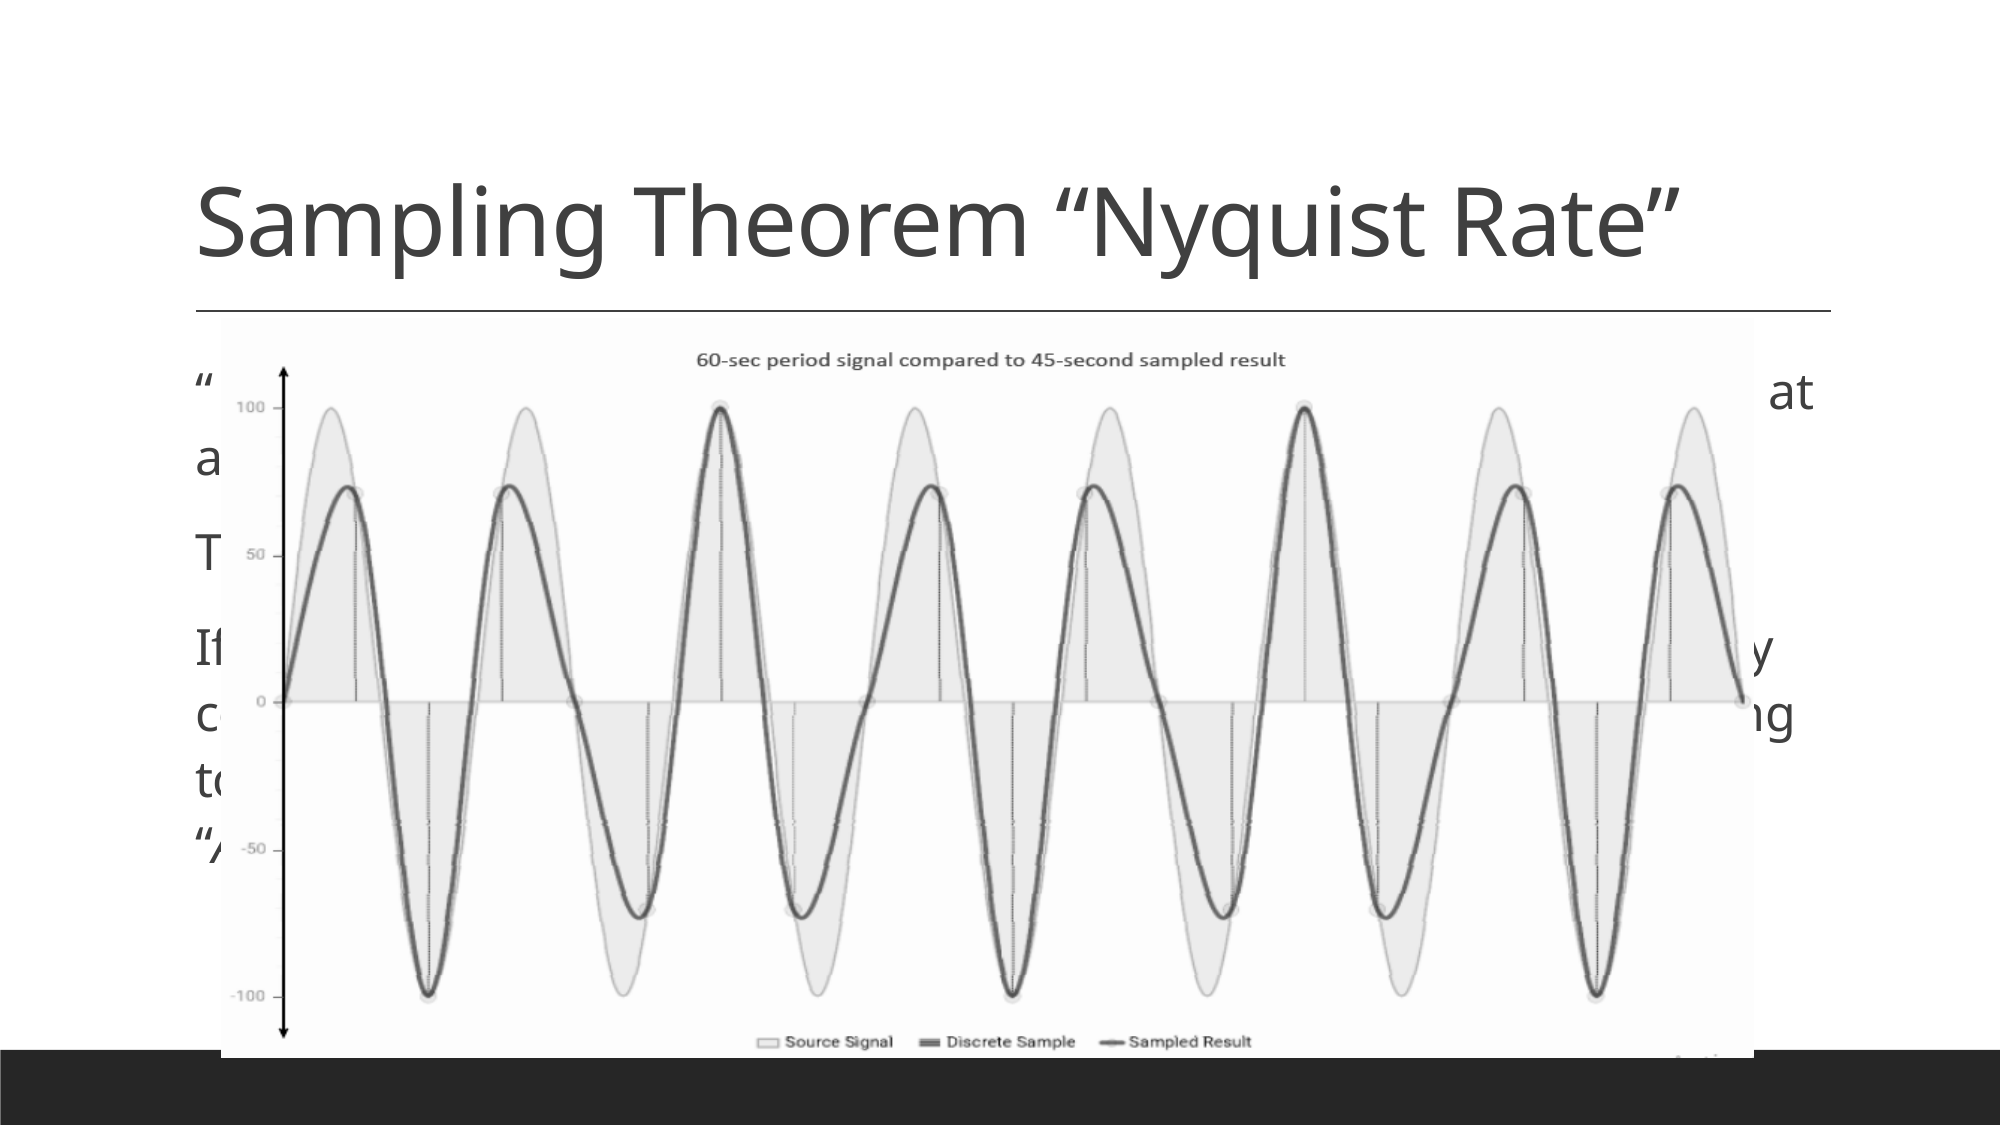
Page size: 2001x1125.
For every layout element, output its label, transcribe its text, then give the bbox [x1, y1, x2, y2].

title Sampling Theorem “Nyquist Rate” [180, 47, 1830, 285]
picture [220, 317, 1754, 1058]
